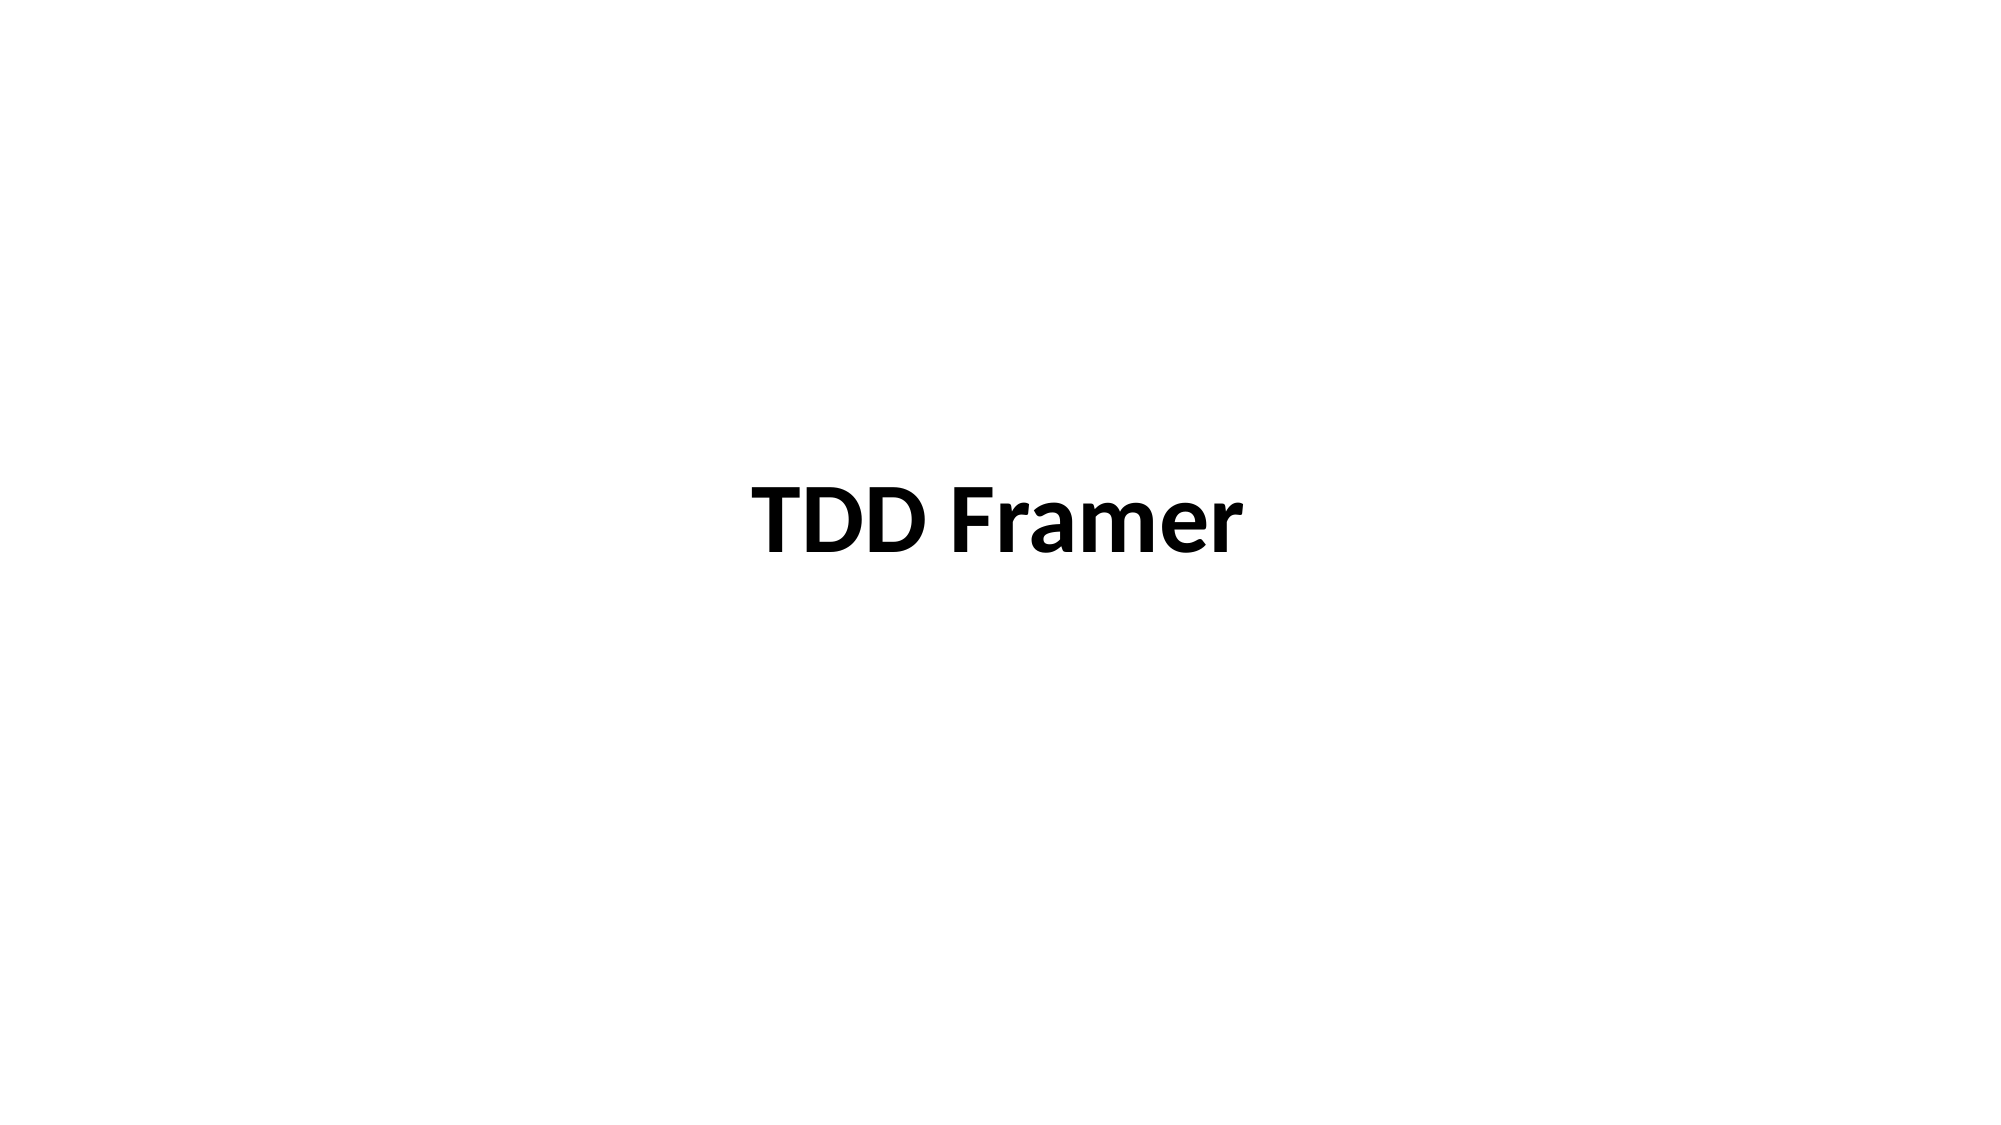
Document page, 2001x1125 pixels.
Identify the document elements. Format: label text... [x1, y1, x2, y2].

list TDD Framer [736, 459, 1264, 563]
